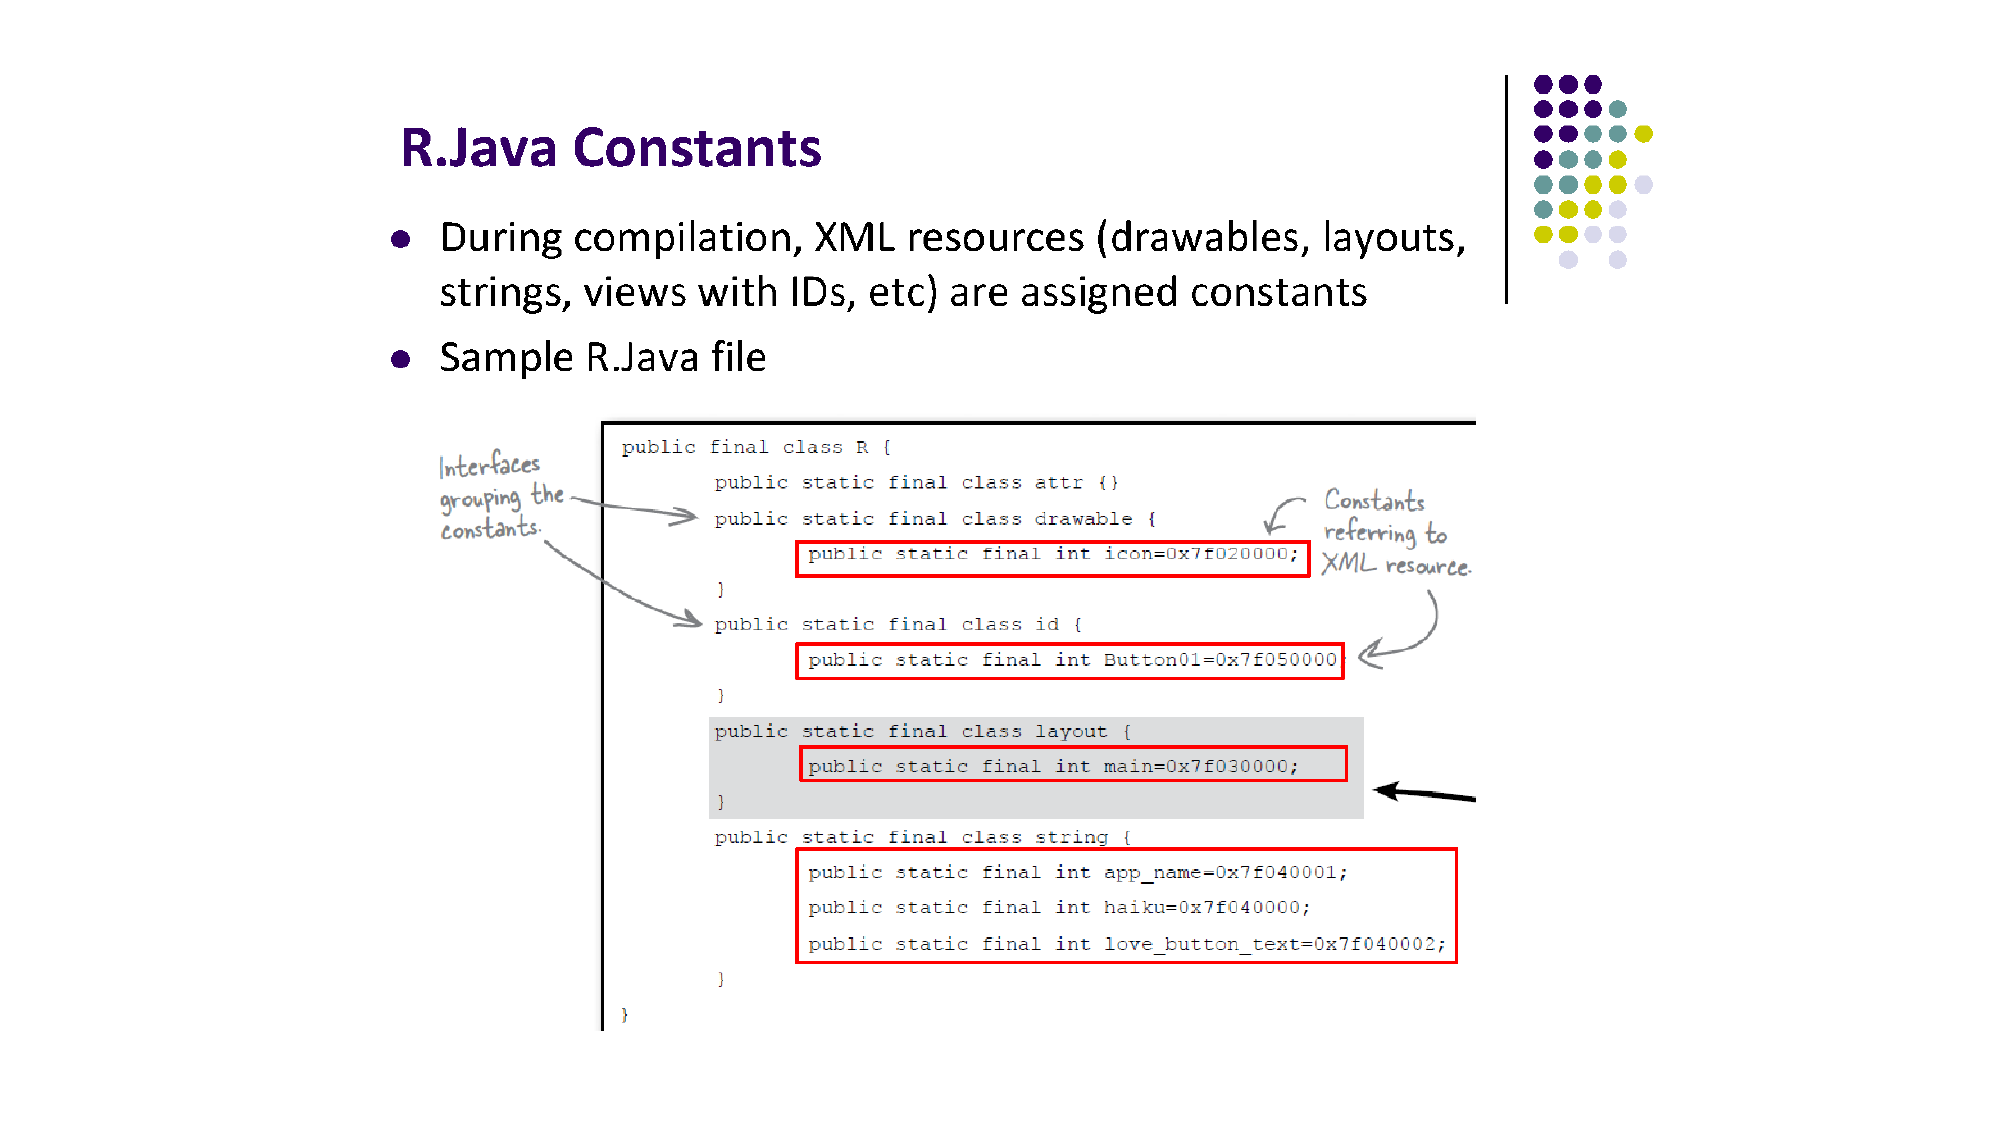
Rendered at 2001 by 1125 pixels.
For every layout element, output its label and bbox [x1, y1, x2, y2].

picture [249, 0, 1750, 1125]
